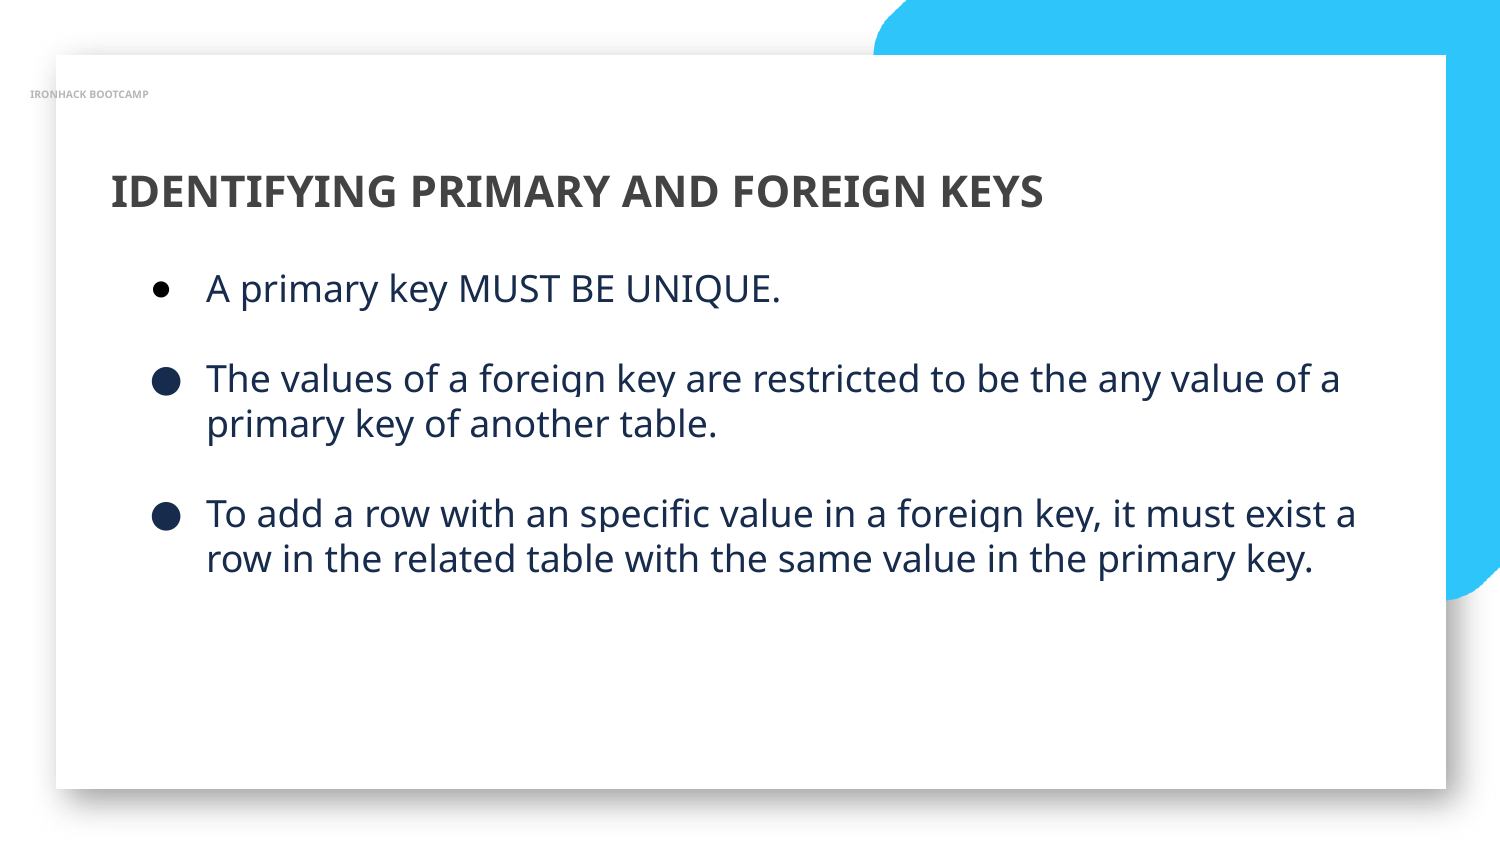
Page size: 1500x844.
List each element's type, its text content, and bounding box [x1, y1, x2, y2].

text_box IRONHACK BOOTCAMP [15, 71, 354, 108]
text_box A primary key MUST BE UNIQUE. The values of a foreign key are restricted to be the any value of a primary key of another table. To add a row with an specific value in a foreign key, it must exist a row in the related table with the same value in the primary key. [115, 249, 1389, 733]
text_box IDENTIFYING PRIMARY AND FOREIGN KEYS [96, 149, 1417, 266]
picture [0, 0, 1500, 844]
